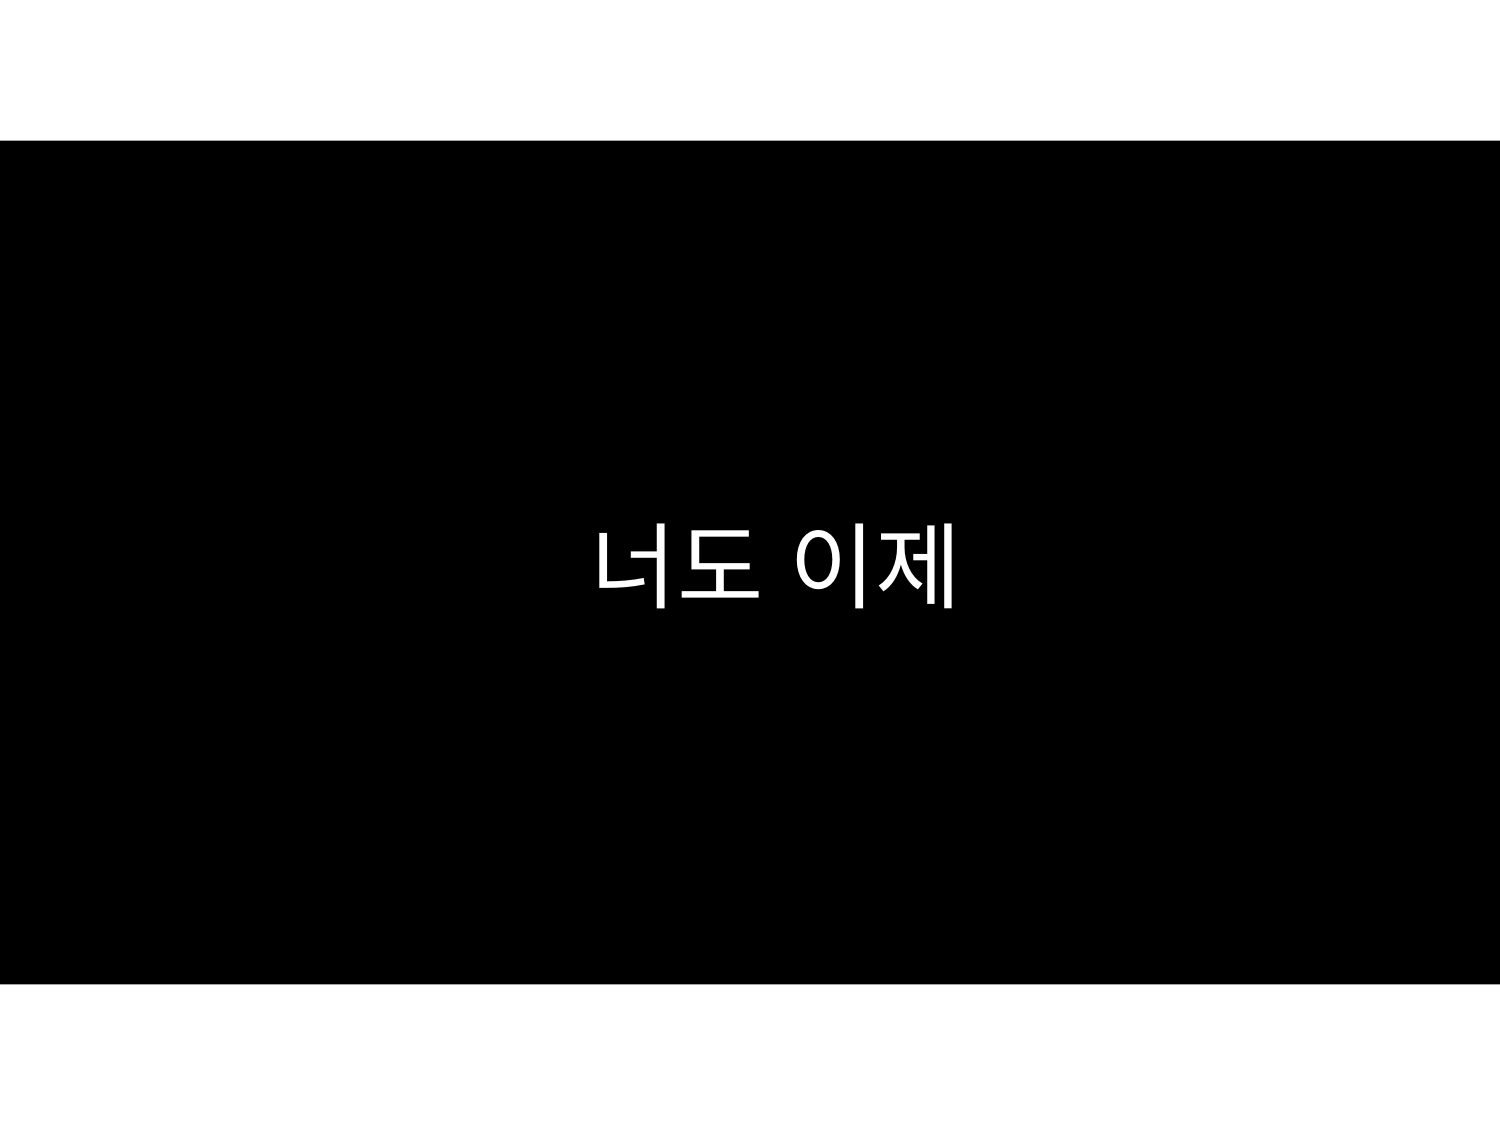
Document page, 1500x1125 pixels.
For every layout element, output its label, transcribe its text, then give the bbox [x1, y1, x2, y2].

text_box [0, 138, 1500, 986]
text_box 너도 이제 [554, 500, 998, 628]
